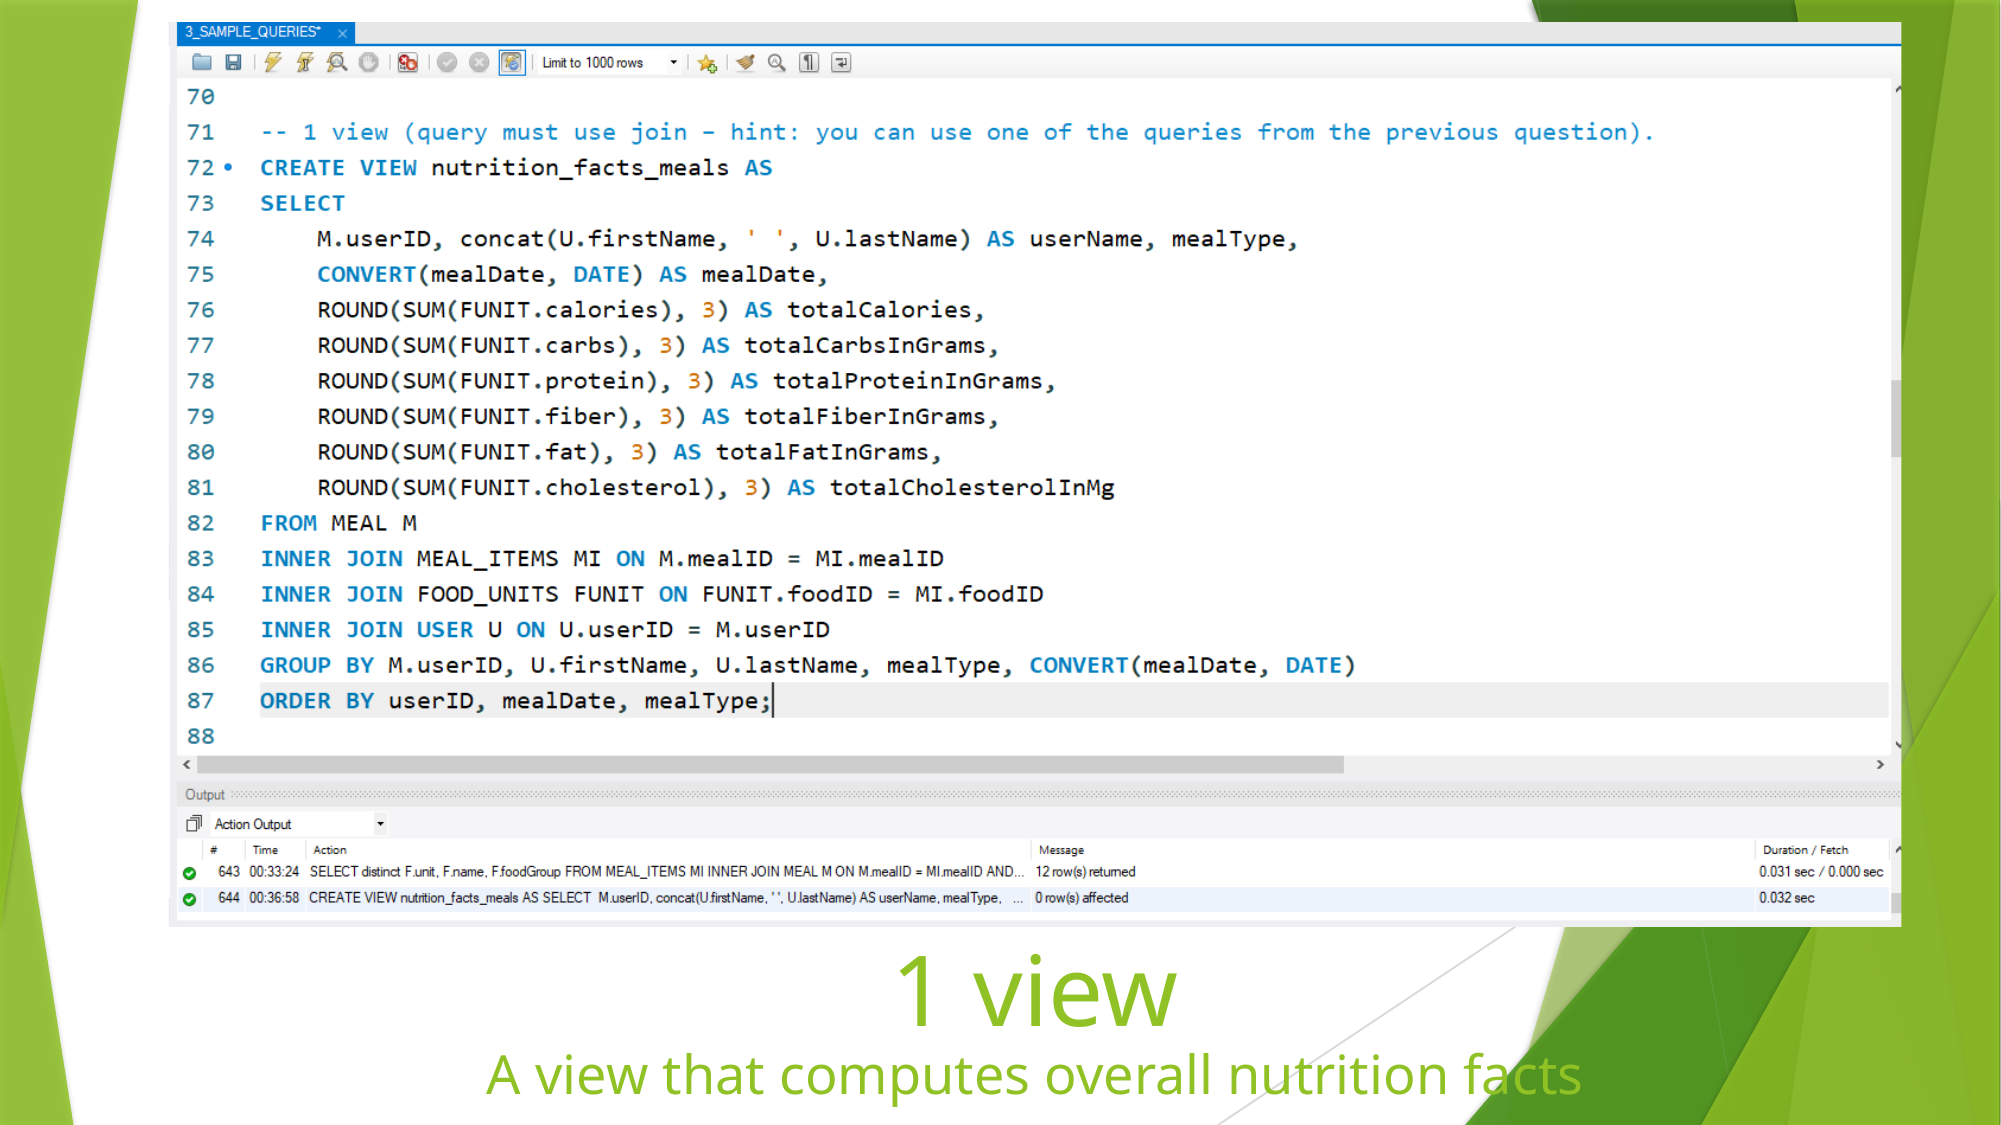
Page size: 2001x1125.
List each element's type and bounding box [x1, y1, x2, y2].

text_box [0, 0, 2000, 1125]
list [168, 21, 1902, 927]
